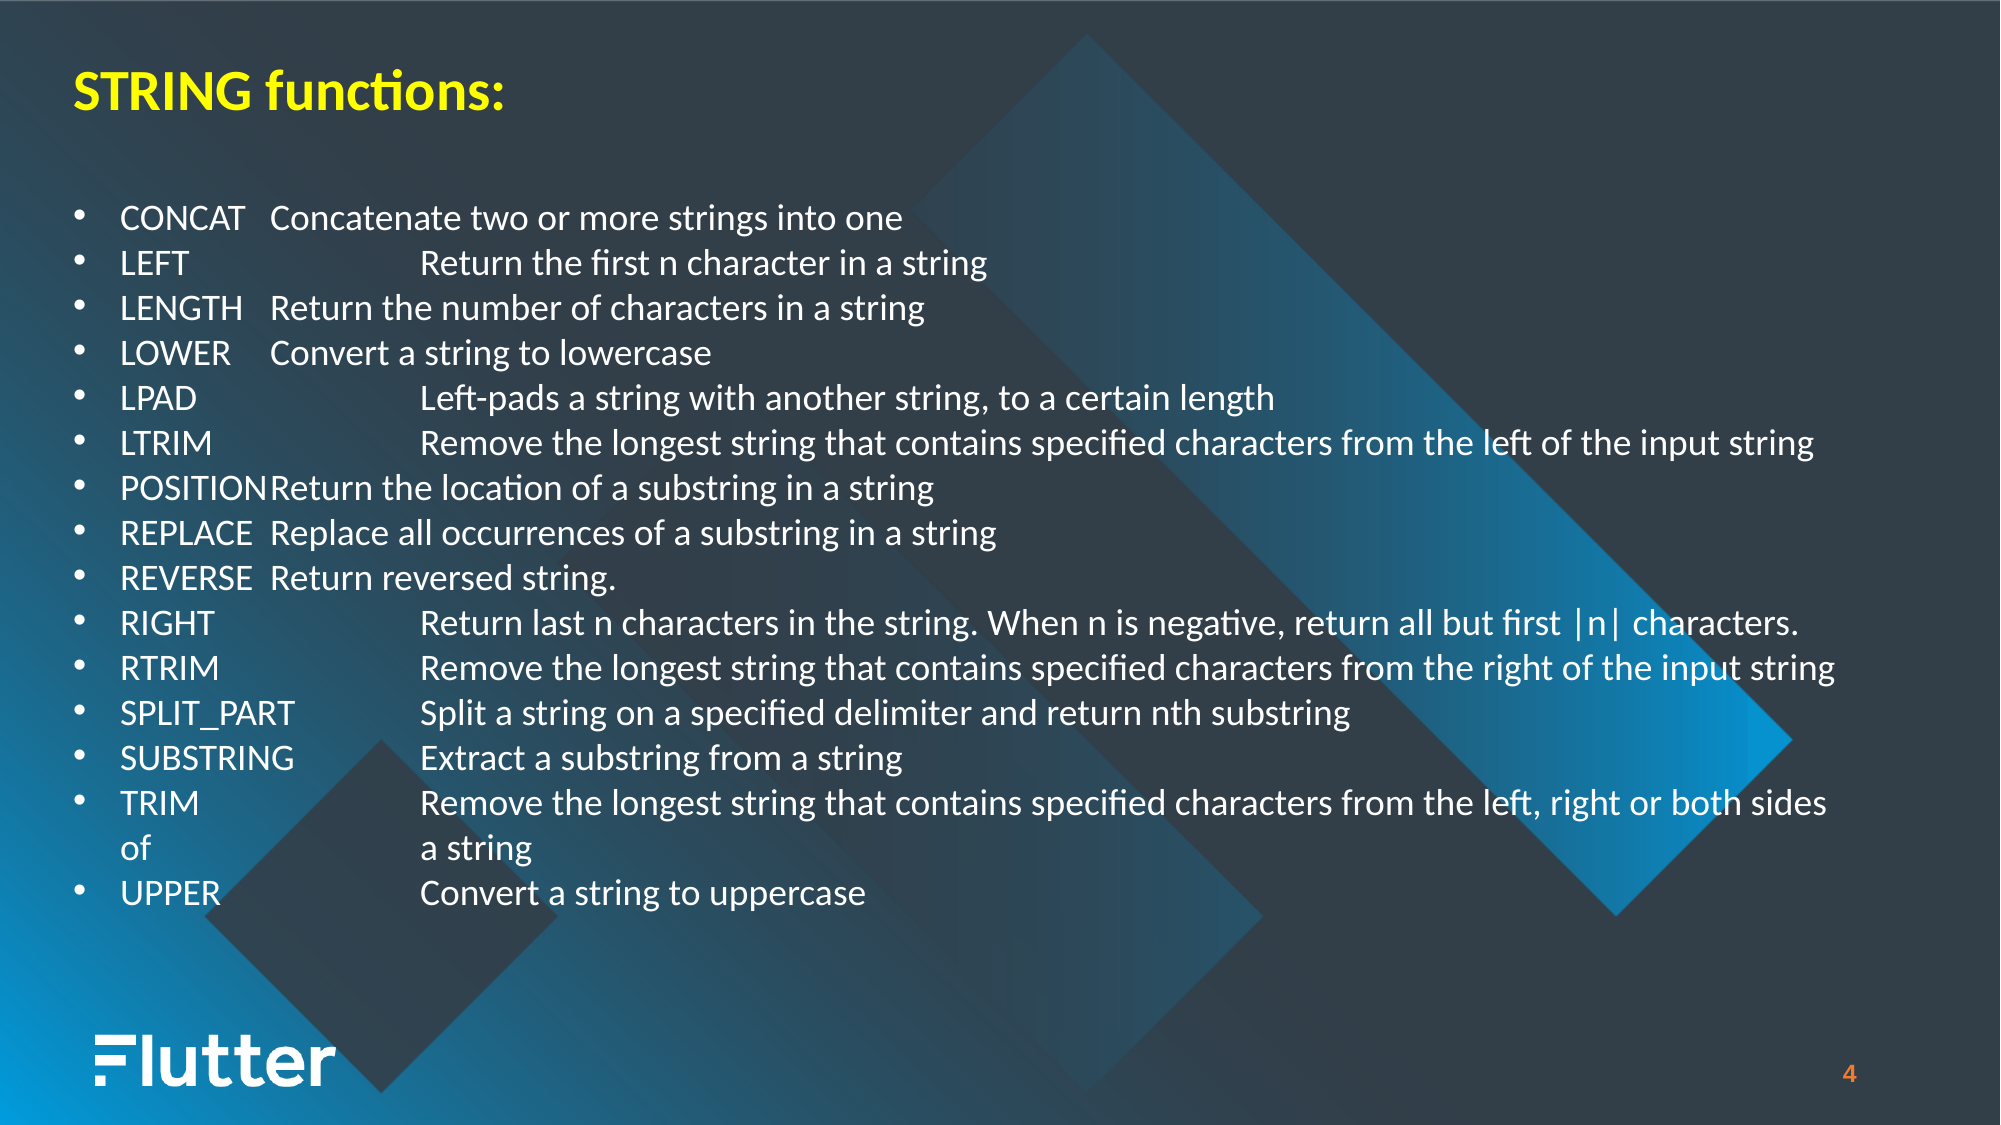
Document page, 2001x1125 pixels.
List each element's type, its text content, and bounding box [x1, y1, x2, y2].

picture [96, 1056, 125, 1065]
picture [96, 1076, 105, 1085]
text_box STRING functions: CONCAT Concatenate two or more strings into one LEFT Return the first n character in a string LENGTH Return the number of characters in a string LOWER Convert a string to lowercase LPAD Left-pads a string with another string, to a certain length LTRIM Remove the longest string that contains specified characters from the left of the input string POSITION Return the location of a substring in a string REPLACE Replace all occurrences of a substring in a string REVERSE Return reversed string. RIGHT Return last n characters in the string. When n is negative, return all but first |n| characters. RTRIM Remove the longest string that contains specified characters from the right of the input string SPLIT_PART Split a string on a specified delimiter and return nth substring SUBSTRING Extract a substring from a string TRIM Remove the longest string that contains specified characters from the left, right or both sides of a string UPPER Convert a string to uppercase [58, 45, 1862, 1055]
picture [143, 1055, 152, 1085]
picture [0, 0, 2000, 1125]
